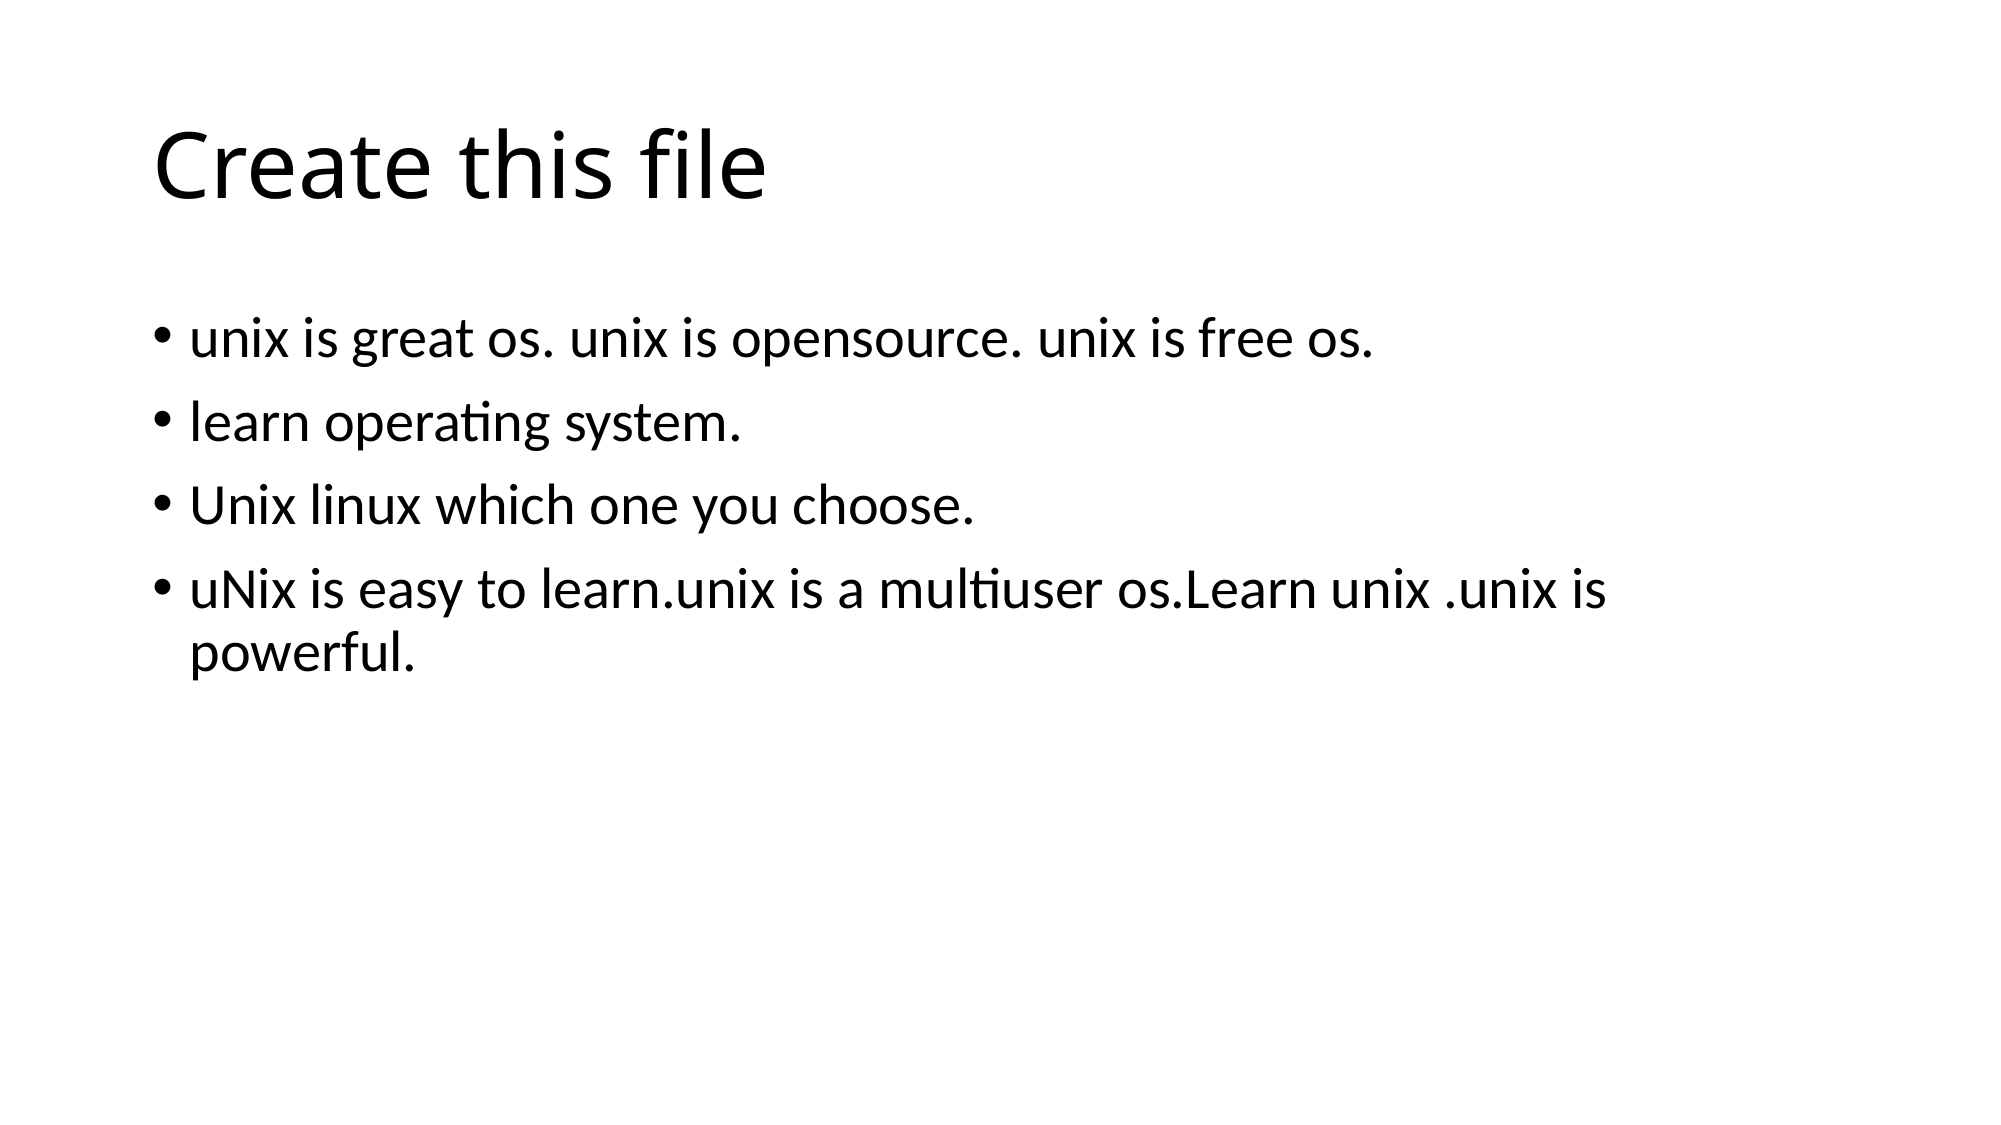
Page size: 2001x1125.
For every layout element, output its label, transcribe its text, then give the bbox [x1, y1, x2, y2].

list unix is great os. unix is opensource. unix is free os. learn operating system. Unix linux which one you choose. uNix is easy to learn.unix is a multiuser os.Learn unix .unix is powerful. [137, 299, 1863, 1014]
title Create this file [137, 59, 1863, 278]
